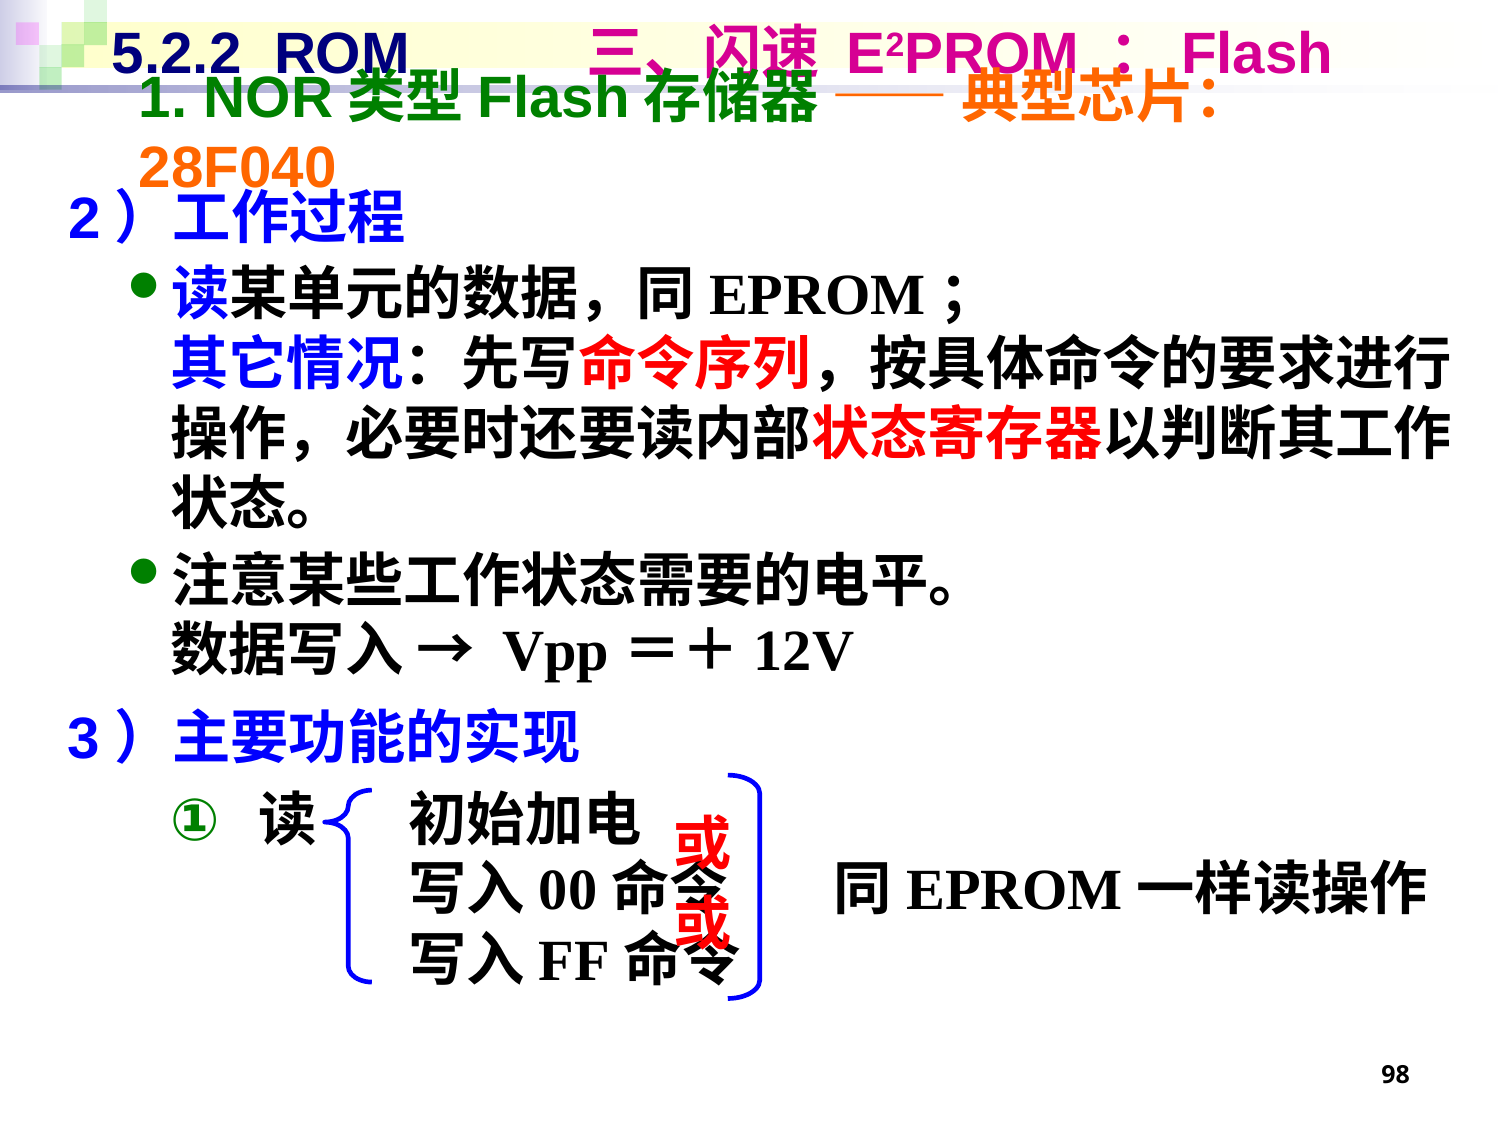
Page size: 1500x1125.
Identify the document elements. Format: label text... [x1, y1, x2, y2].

title 5.2.2 ROM 三、闪速 E2PROM ：Flash [96, 6, 1448, 94]
list 2）工作过程 读某单元的数据，同EPROM； 其它情况：先写命令序列，按具体命令的要求进行操作，必要时还要读内部状态寄存器以判断其工作状态。 注意某些工作状态需要的电平。 数据写入 → Vpp＝＋12V [52, 172, 1471, 699]
slide_number 98 [1074, 1046, 1426, 1101]
text_box 3）主要功能的实现 读 初始加电 写入00命令 同EPROM一样读操作 写入FF命令 [53, 692, 1471, 1024]
text_box [324, 790, 372, 983]
text_box 或 [643, 879, 727, 964]
text_box [727, 775, 760, 999]
text_box 或 [643, 798, 727, 879]
text_box 1. NOR类型Flash存储器 —— 典型芯片：28F040 [123, 86, 1459, 173]
